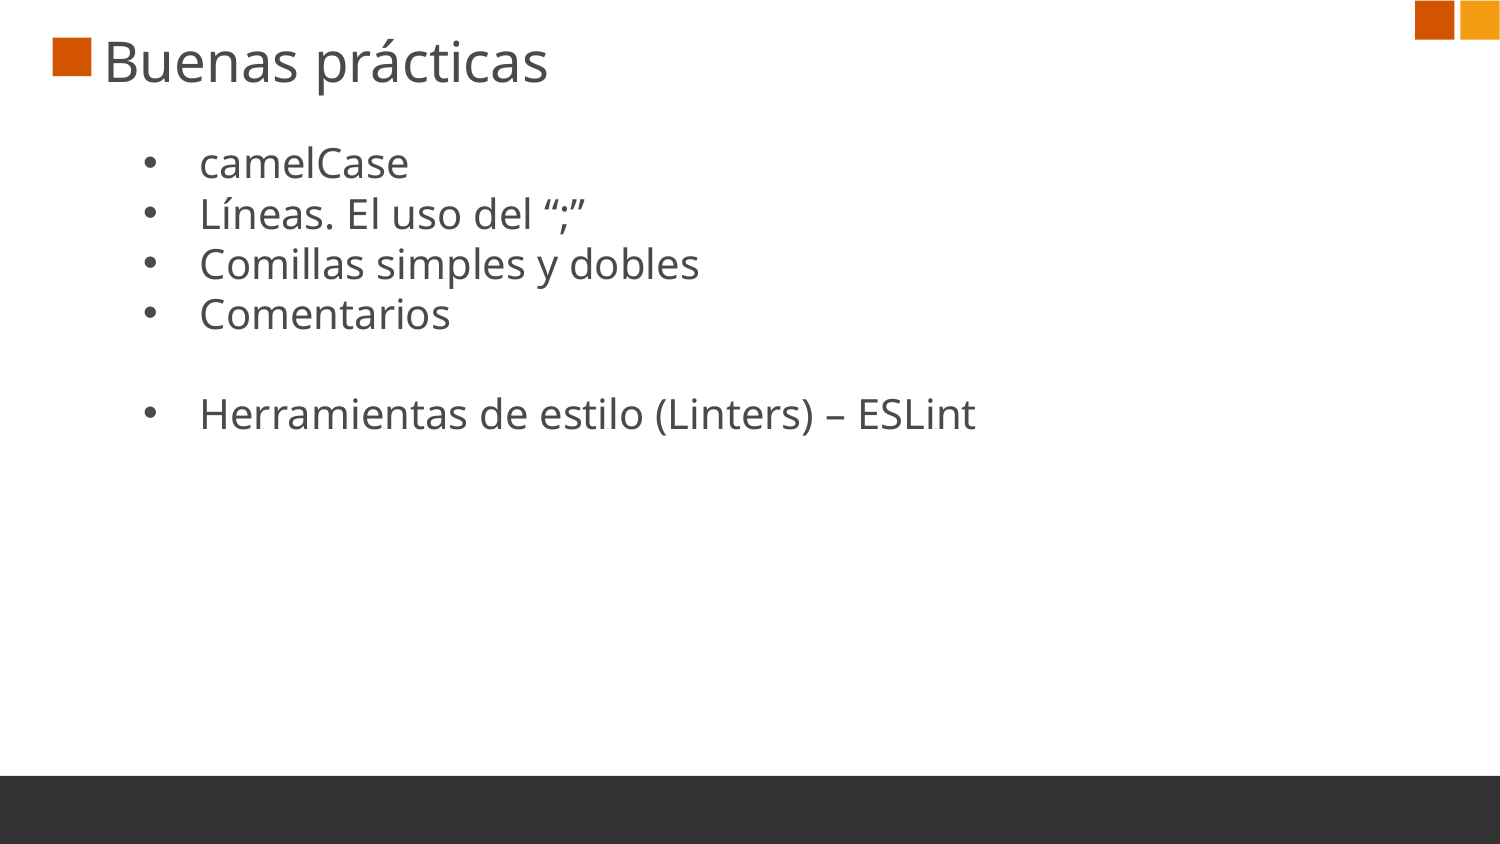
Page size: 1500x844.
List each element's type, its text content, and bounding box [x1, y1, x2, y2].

title Buenas prácticas [94, 17, 1381, 107]
list camelCase Líneas. El uso del “;” Comillas simples y dobles Comentarios Herramientas de estilo (Linters) – ESLint [97, 128, 1383, 543]
